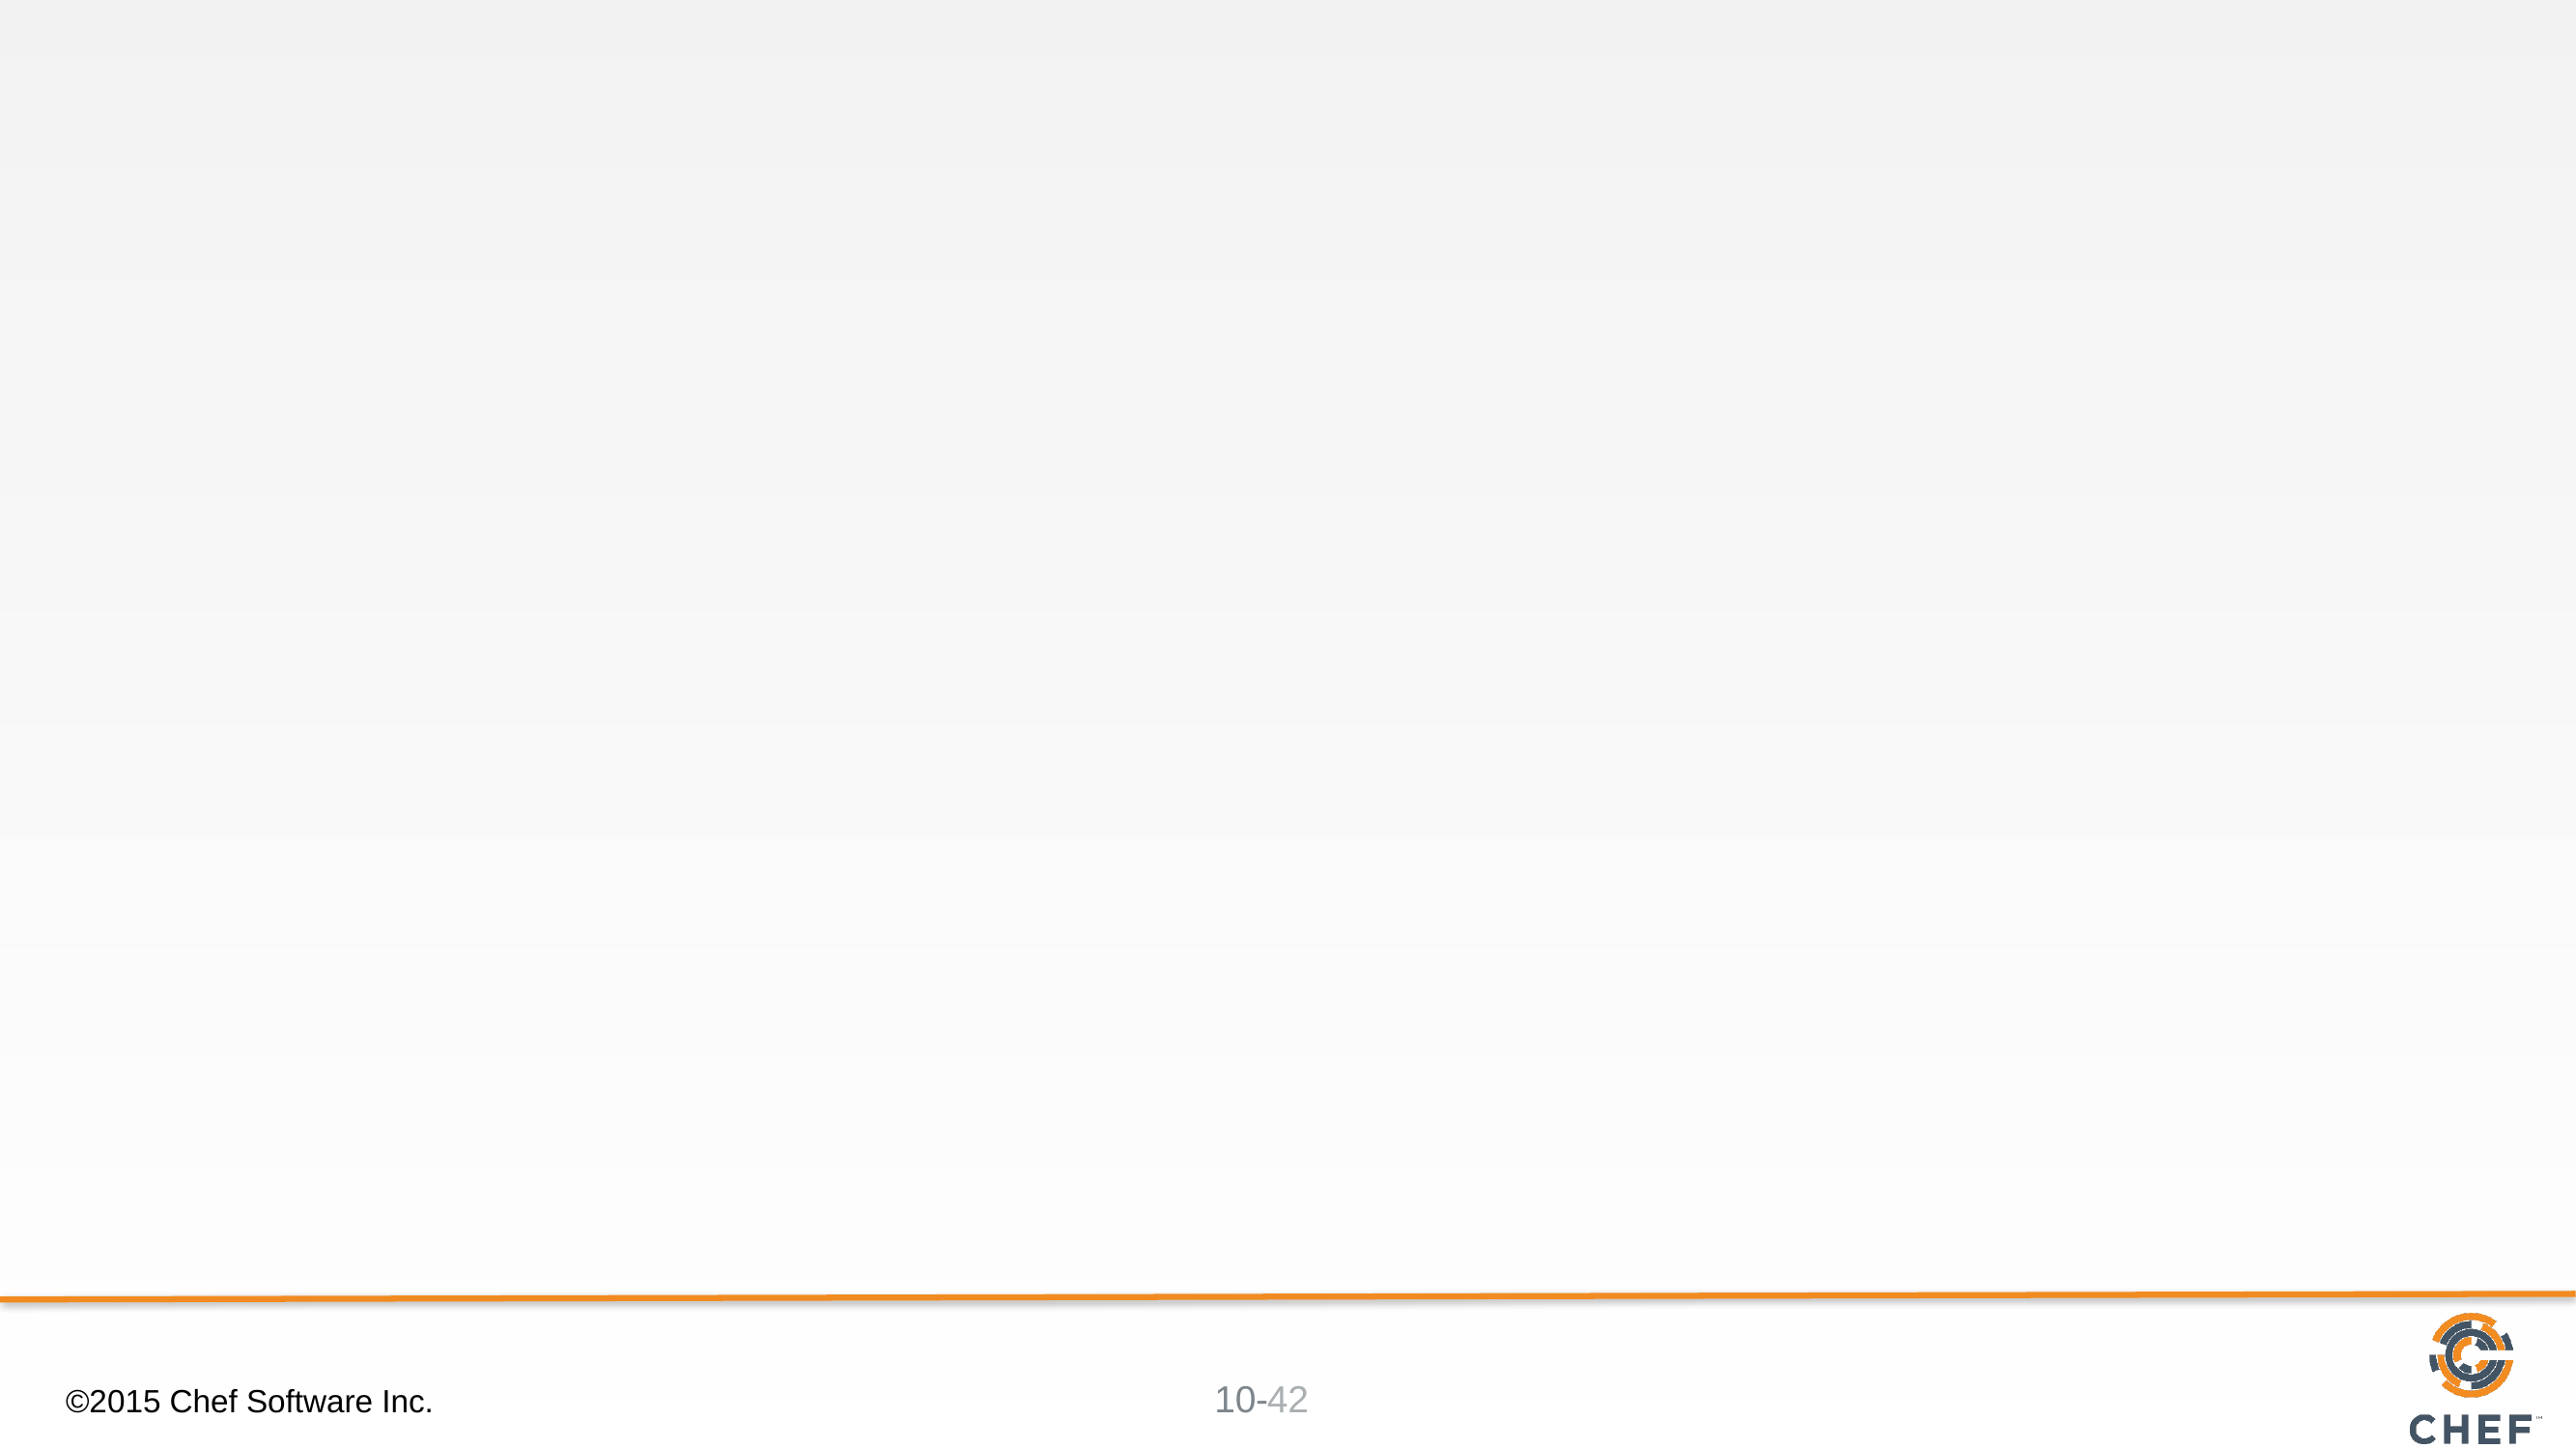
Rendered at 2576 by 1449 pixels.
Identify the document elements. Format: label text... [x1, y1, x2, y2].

slide_number 42 [998, 1359, 1578, 1437]
picture [2399, 1297, 2550, 1449]
footer ©2015 Chef Software Inc. [51, 1359, 952, 1440]
